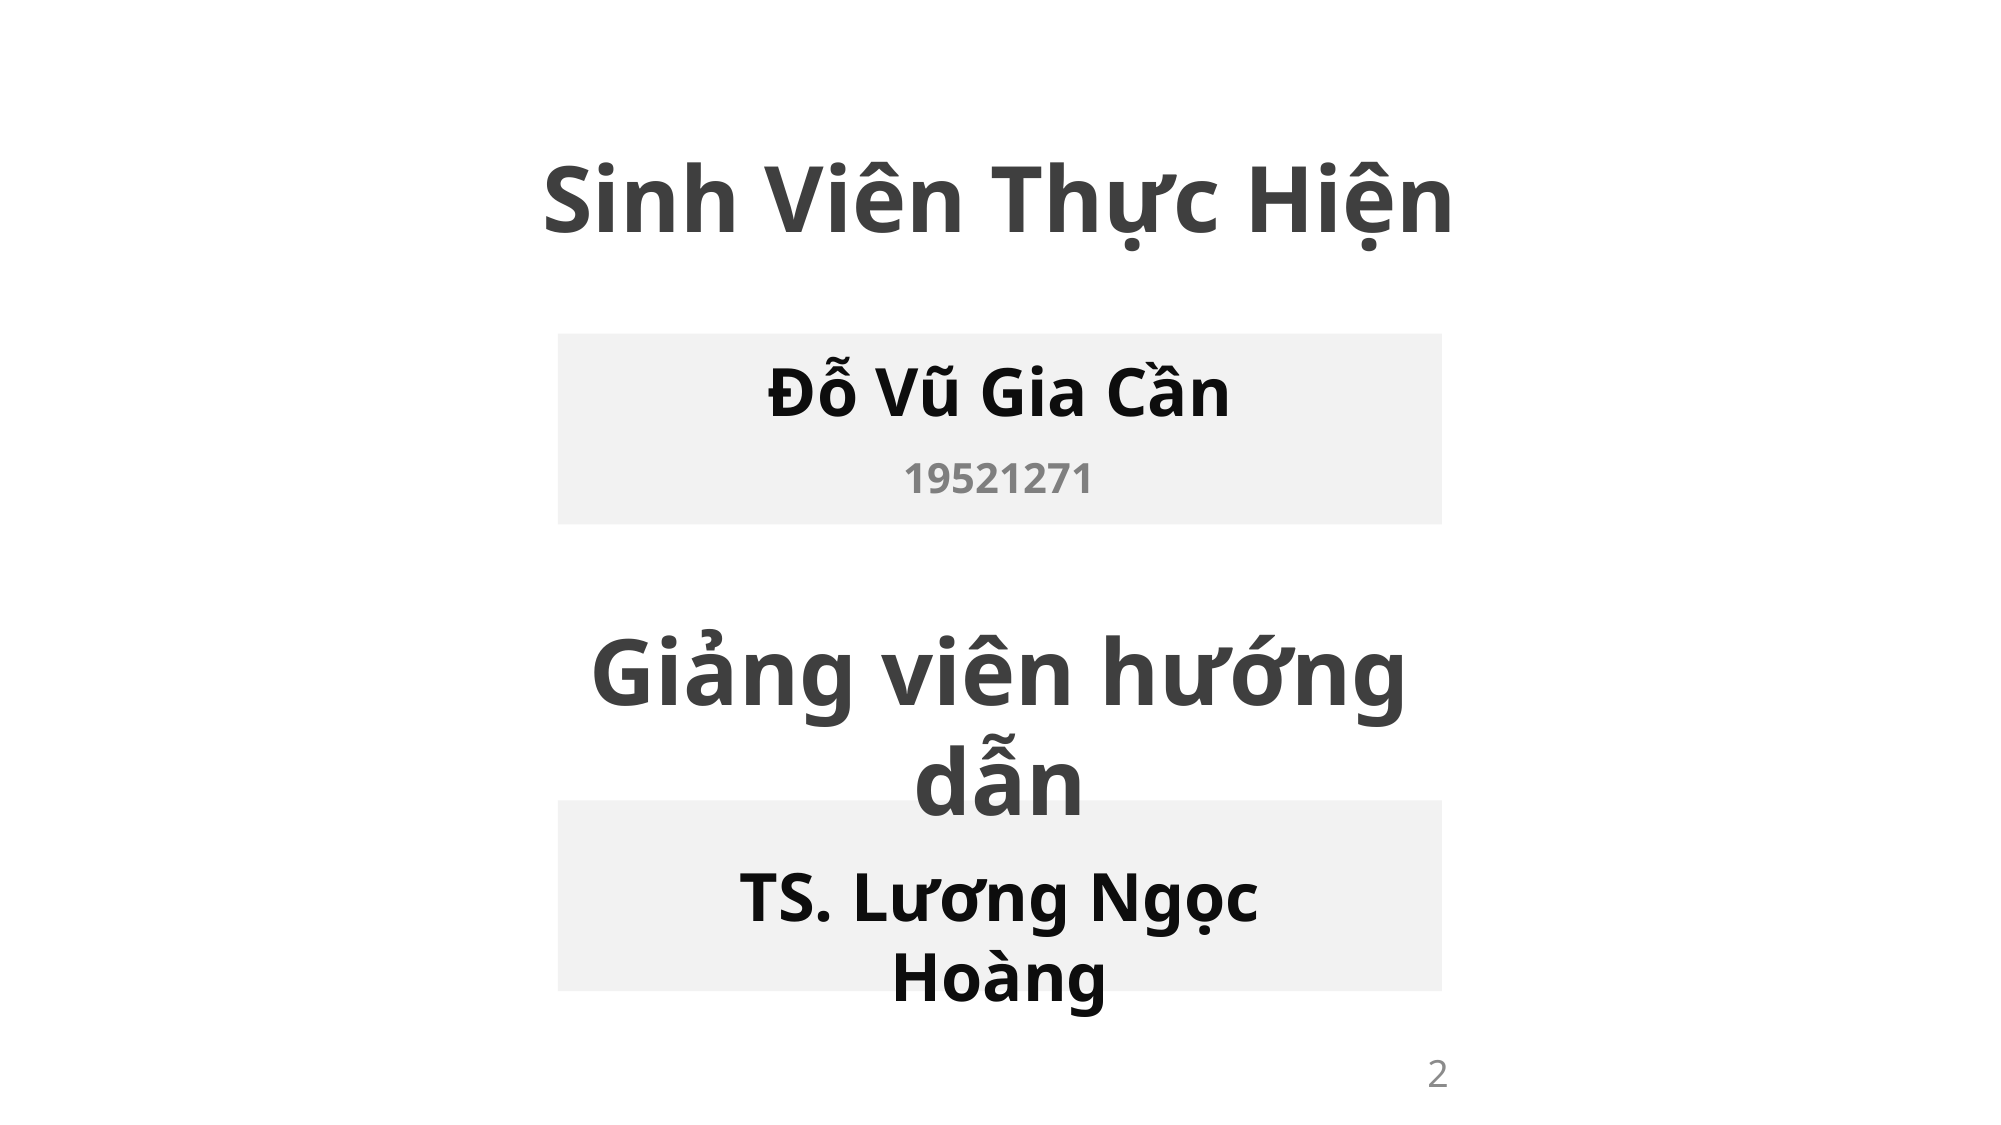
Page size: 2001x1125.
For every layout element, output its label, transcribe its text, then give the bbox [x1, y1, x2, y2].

slide_number 2 [1412, 1042, 1863, 1103]
text_box Giảng viên hướng dẫn [481, 606, 1519, 842]
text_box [557, 333, 1442, 525]
text_box Sinh Viên Thực Hiện [481, 133, 1519, 259]
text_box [557, 800, 1442, 992]
